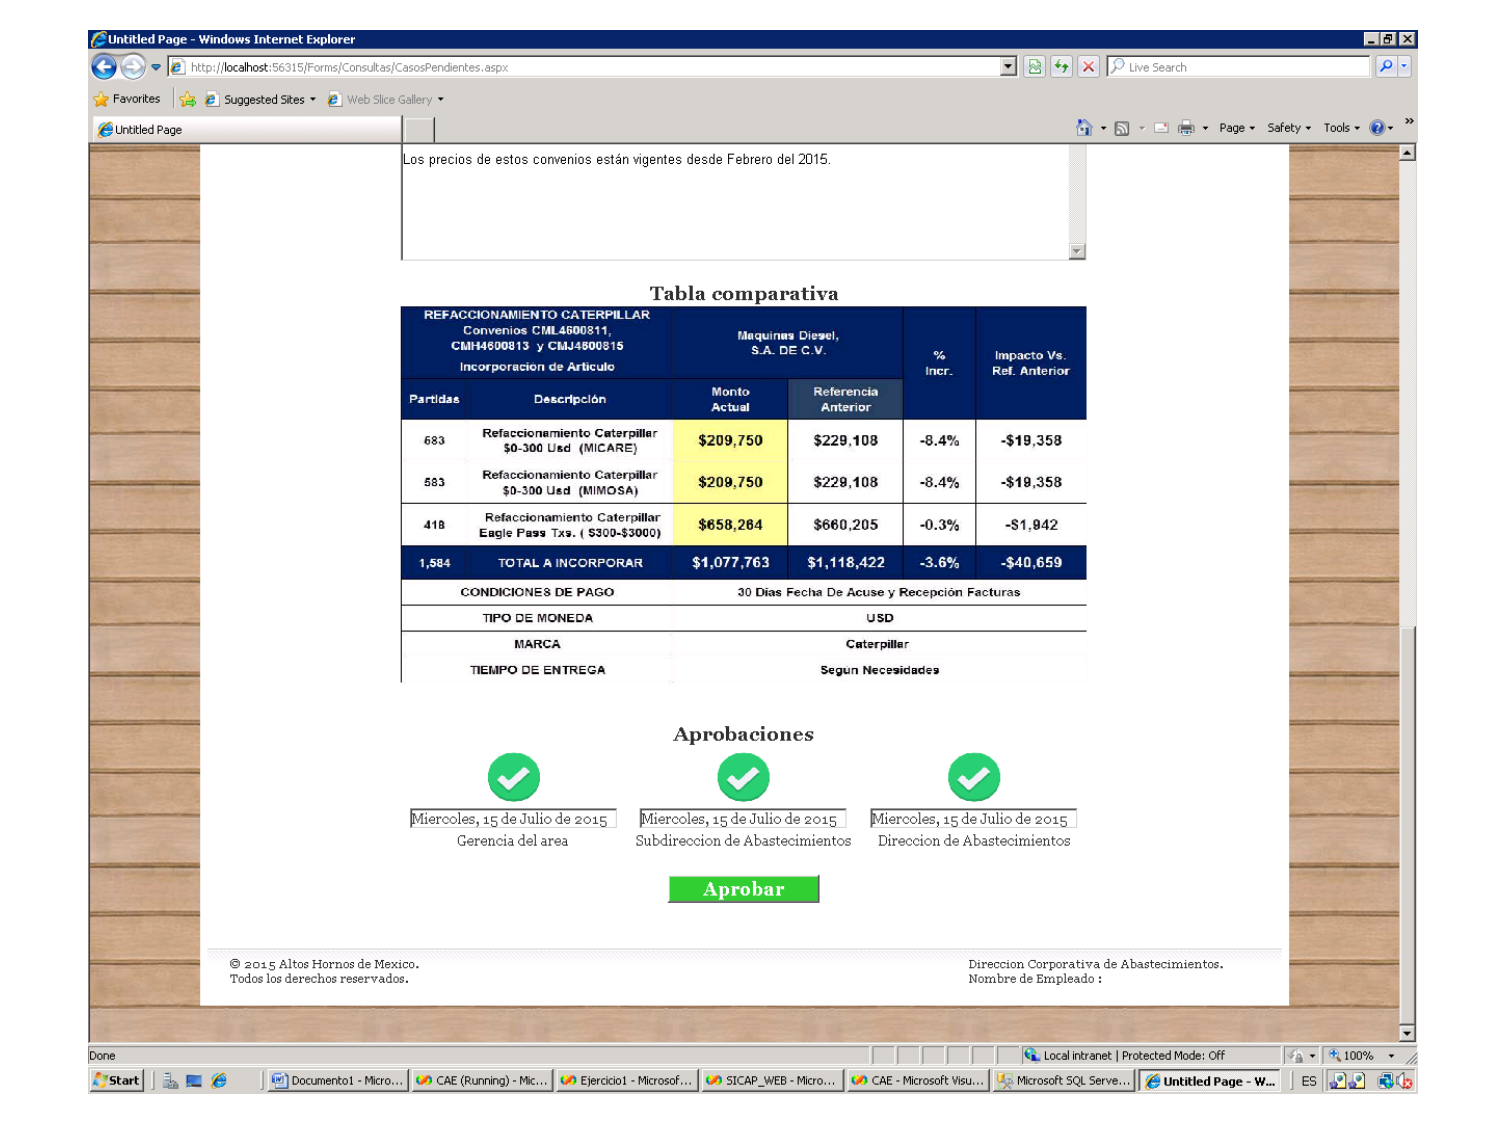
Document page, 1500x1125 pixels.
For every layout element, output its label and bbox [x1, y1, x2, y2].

picture [88, 30, 1418, 1095]
